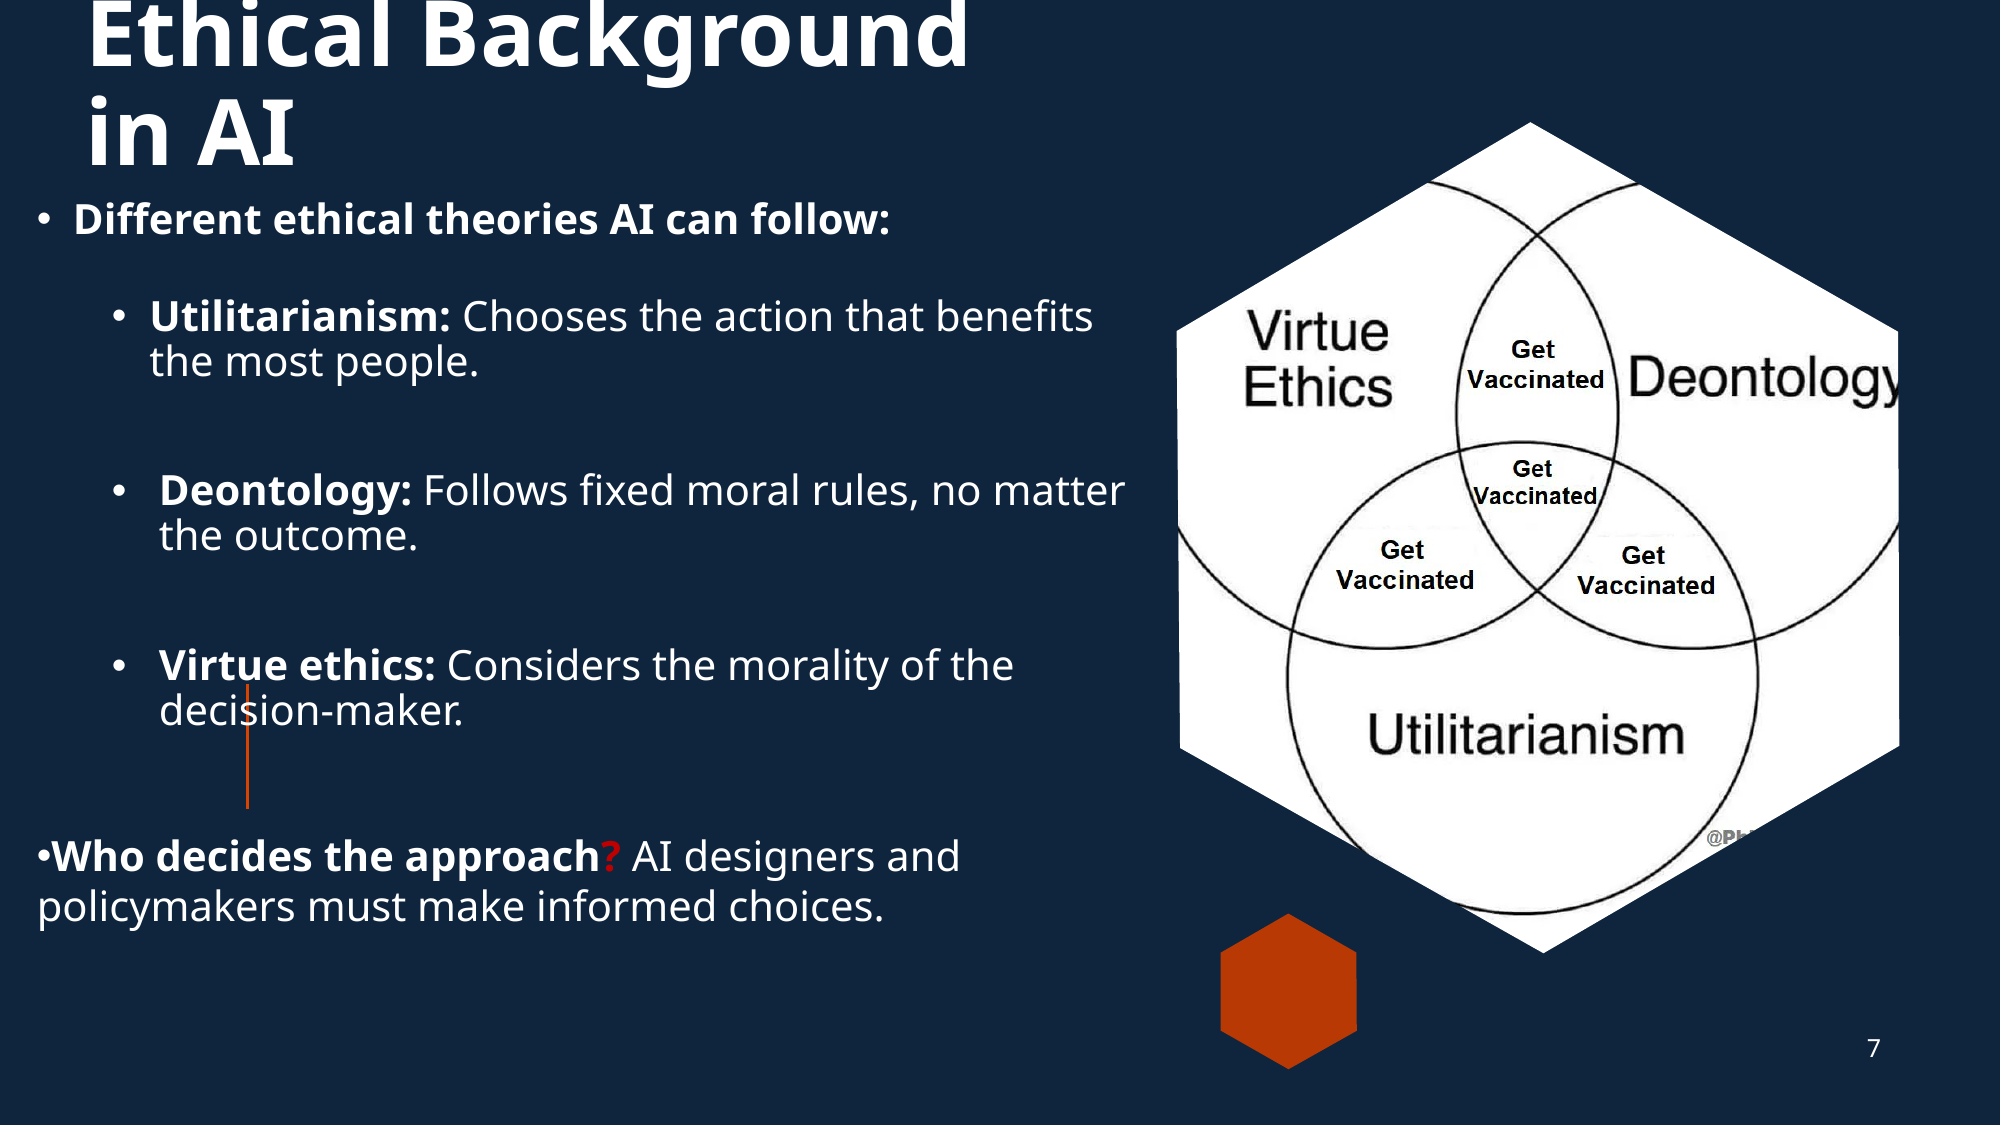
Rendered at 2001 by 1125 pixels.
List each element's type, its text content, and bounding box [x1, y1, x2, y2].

text_box 7 [1836, 1019, 1912, 1080]
list Different ethical theories AI can follow: Utilitarianism: Chooses the action that benefits the most people. Deontology: Follows fixed moral rules, no matter the outcome. Virtue ethics: Considers the morality of the decision-maker. Who decides the approach? AI designers and policymakers must make informed choices. [21, 185, 1145, 940]
picture [1176, 122, 1900, 954]
title Ethical Background in AI [70, 21, 1047, 185]
